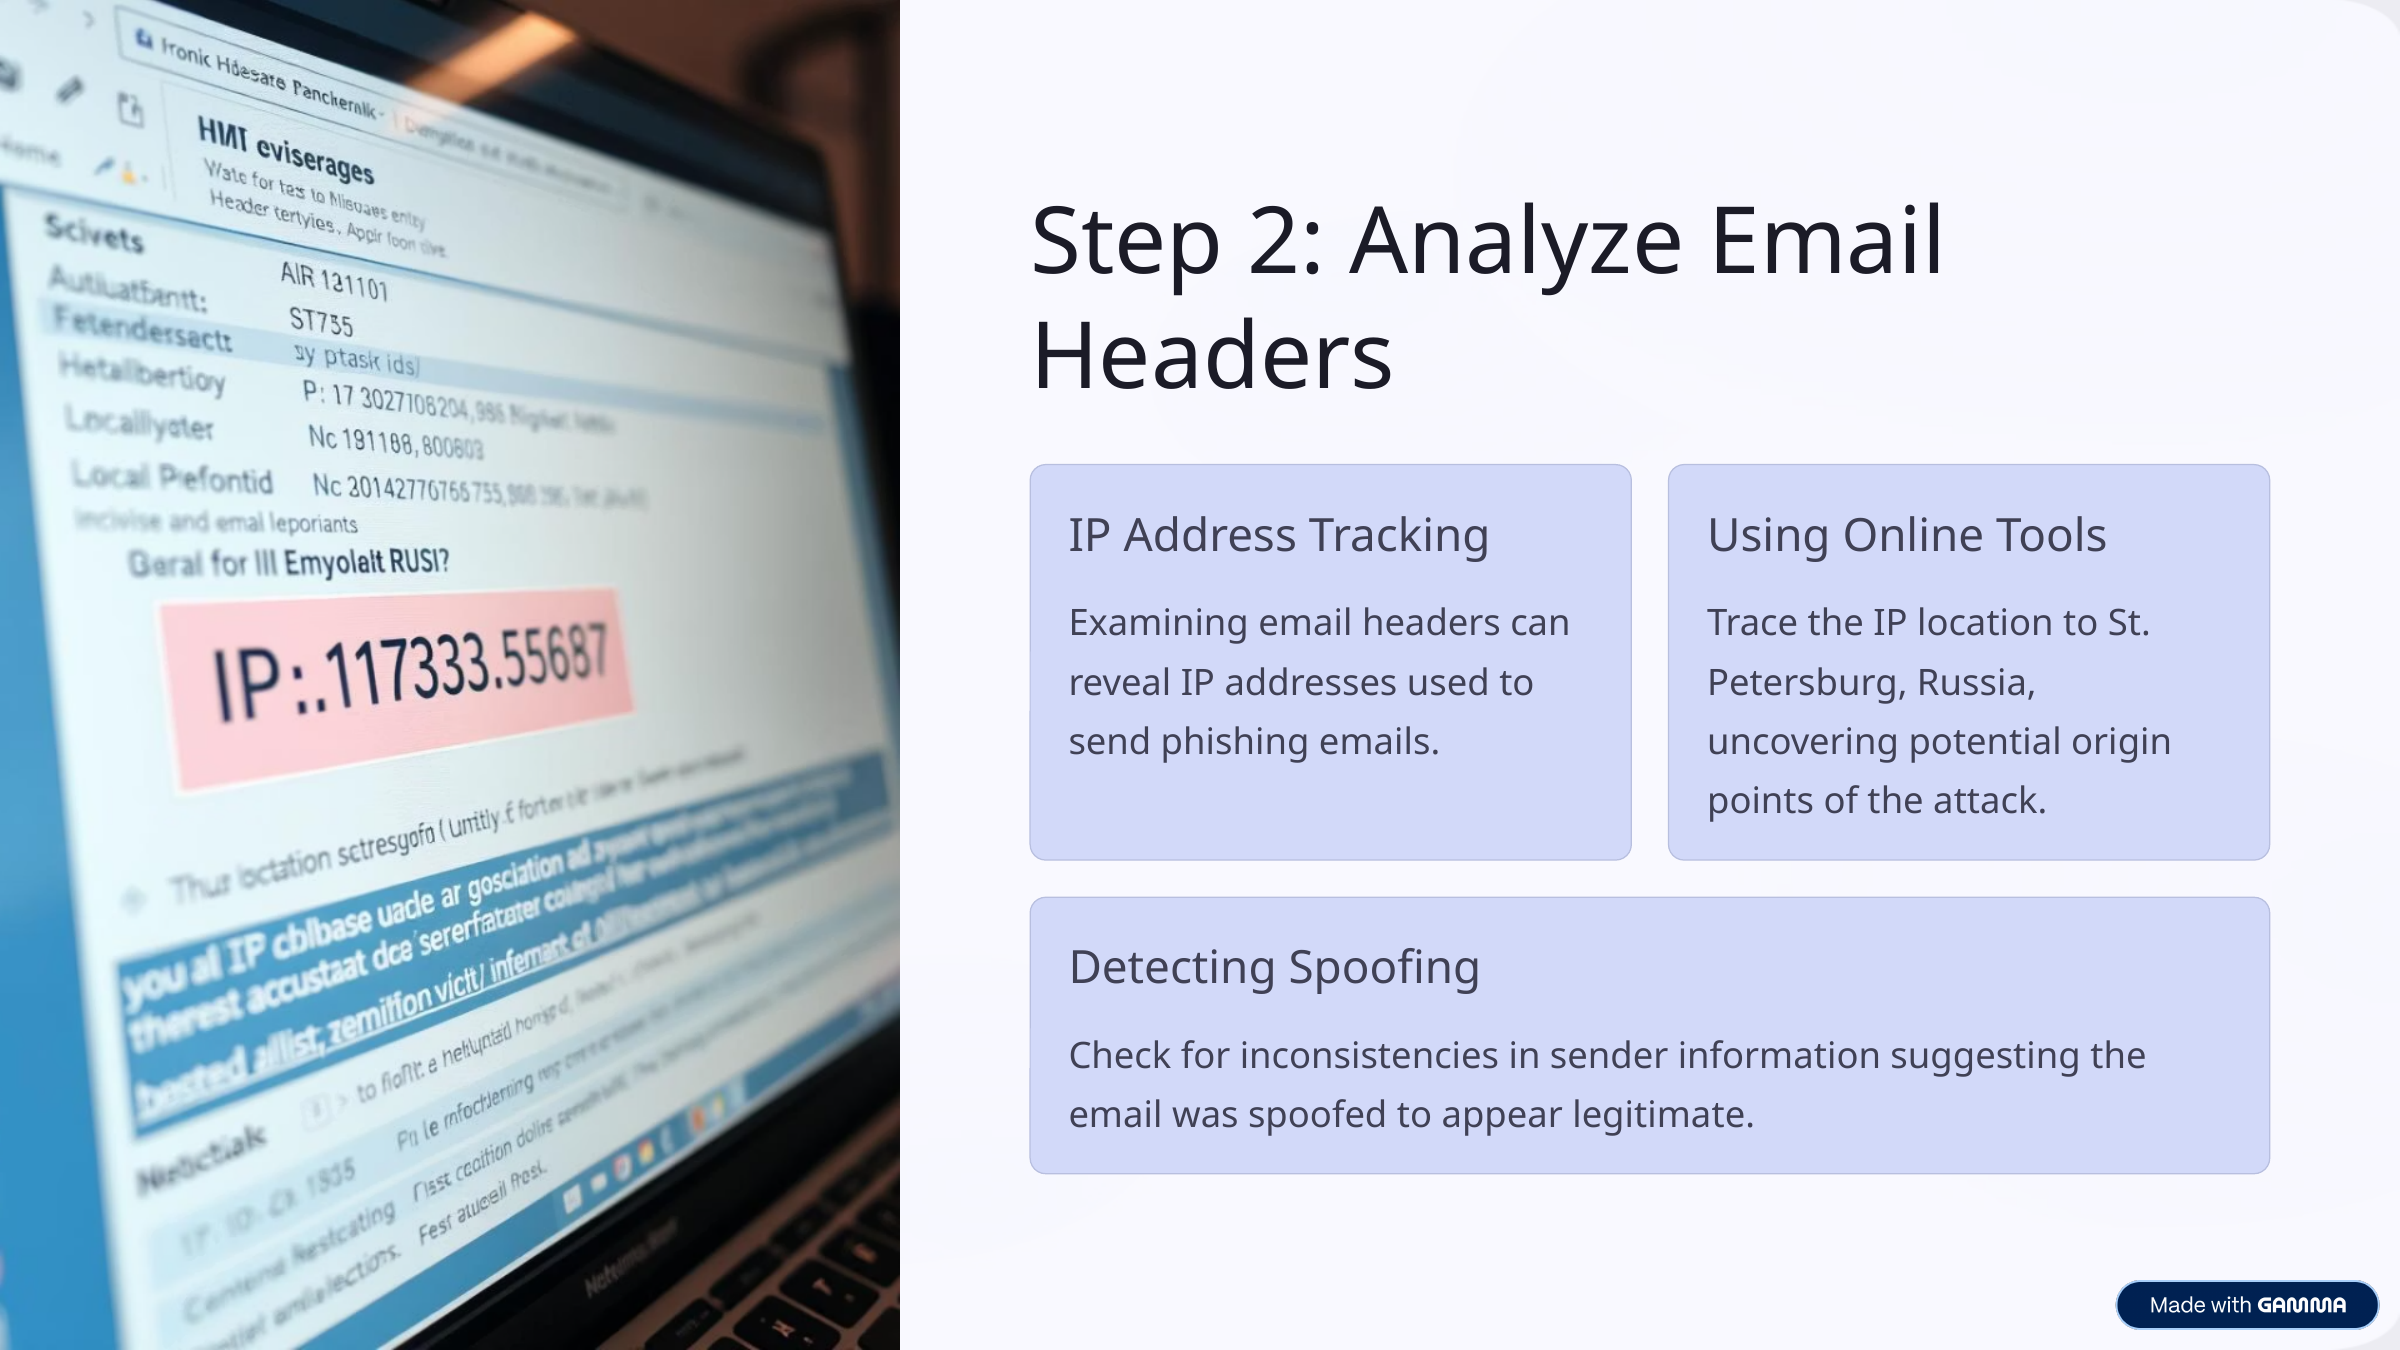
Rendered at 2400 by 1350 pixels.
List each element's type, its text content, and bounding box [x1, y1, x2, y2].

text_box [1668, 464, 2270, 861]
text_box Using Online Tools [1706, 503, 2173, 562]
picture [0, 0, 900, 1350]
text_box [1030, 464, 1632, 861]
text_box Trace the IP location to St. Petersburg, Russia, uncovering potential origin points of the attack. [1706, 583, 2232, 822]
text_box Detecting Spoofing [1068, 935, 1534, 994]
text_box IP Address Tracking [1068, 503, 1534, 562]
picture [2106, 1271, 2389, 1339]
text_box Step 2: Analyze Email Headers [1030, 176, 2270, 409]
text_box Check for inconsistencies in sender information suggesting the email was spoofed to appear legitimate. [1068, 1016, 2232, 1136]
text_box Examining email headers can reveal IP addresses used to send phishing emails. [1068, 583, 1593, 762]
text_box [1030, 897, 2270, 1174]
